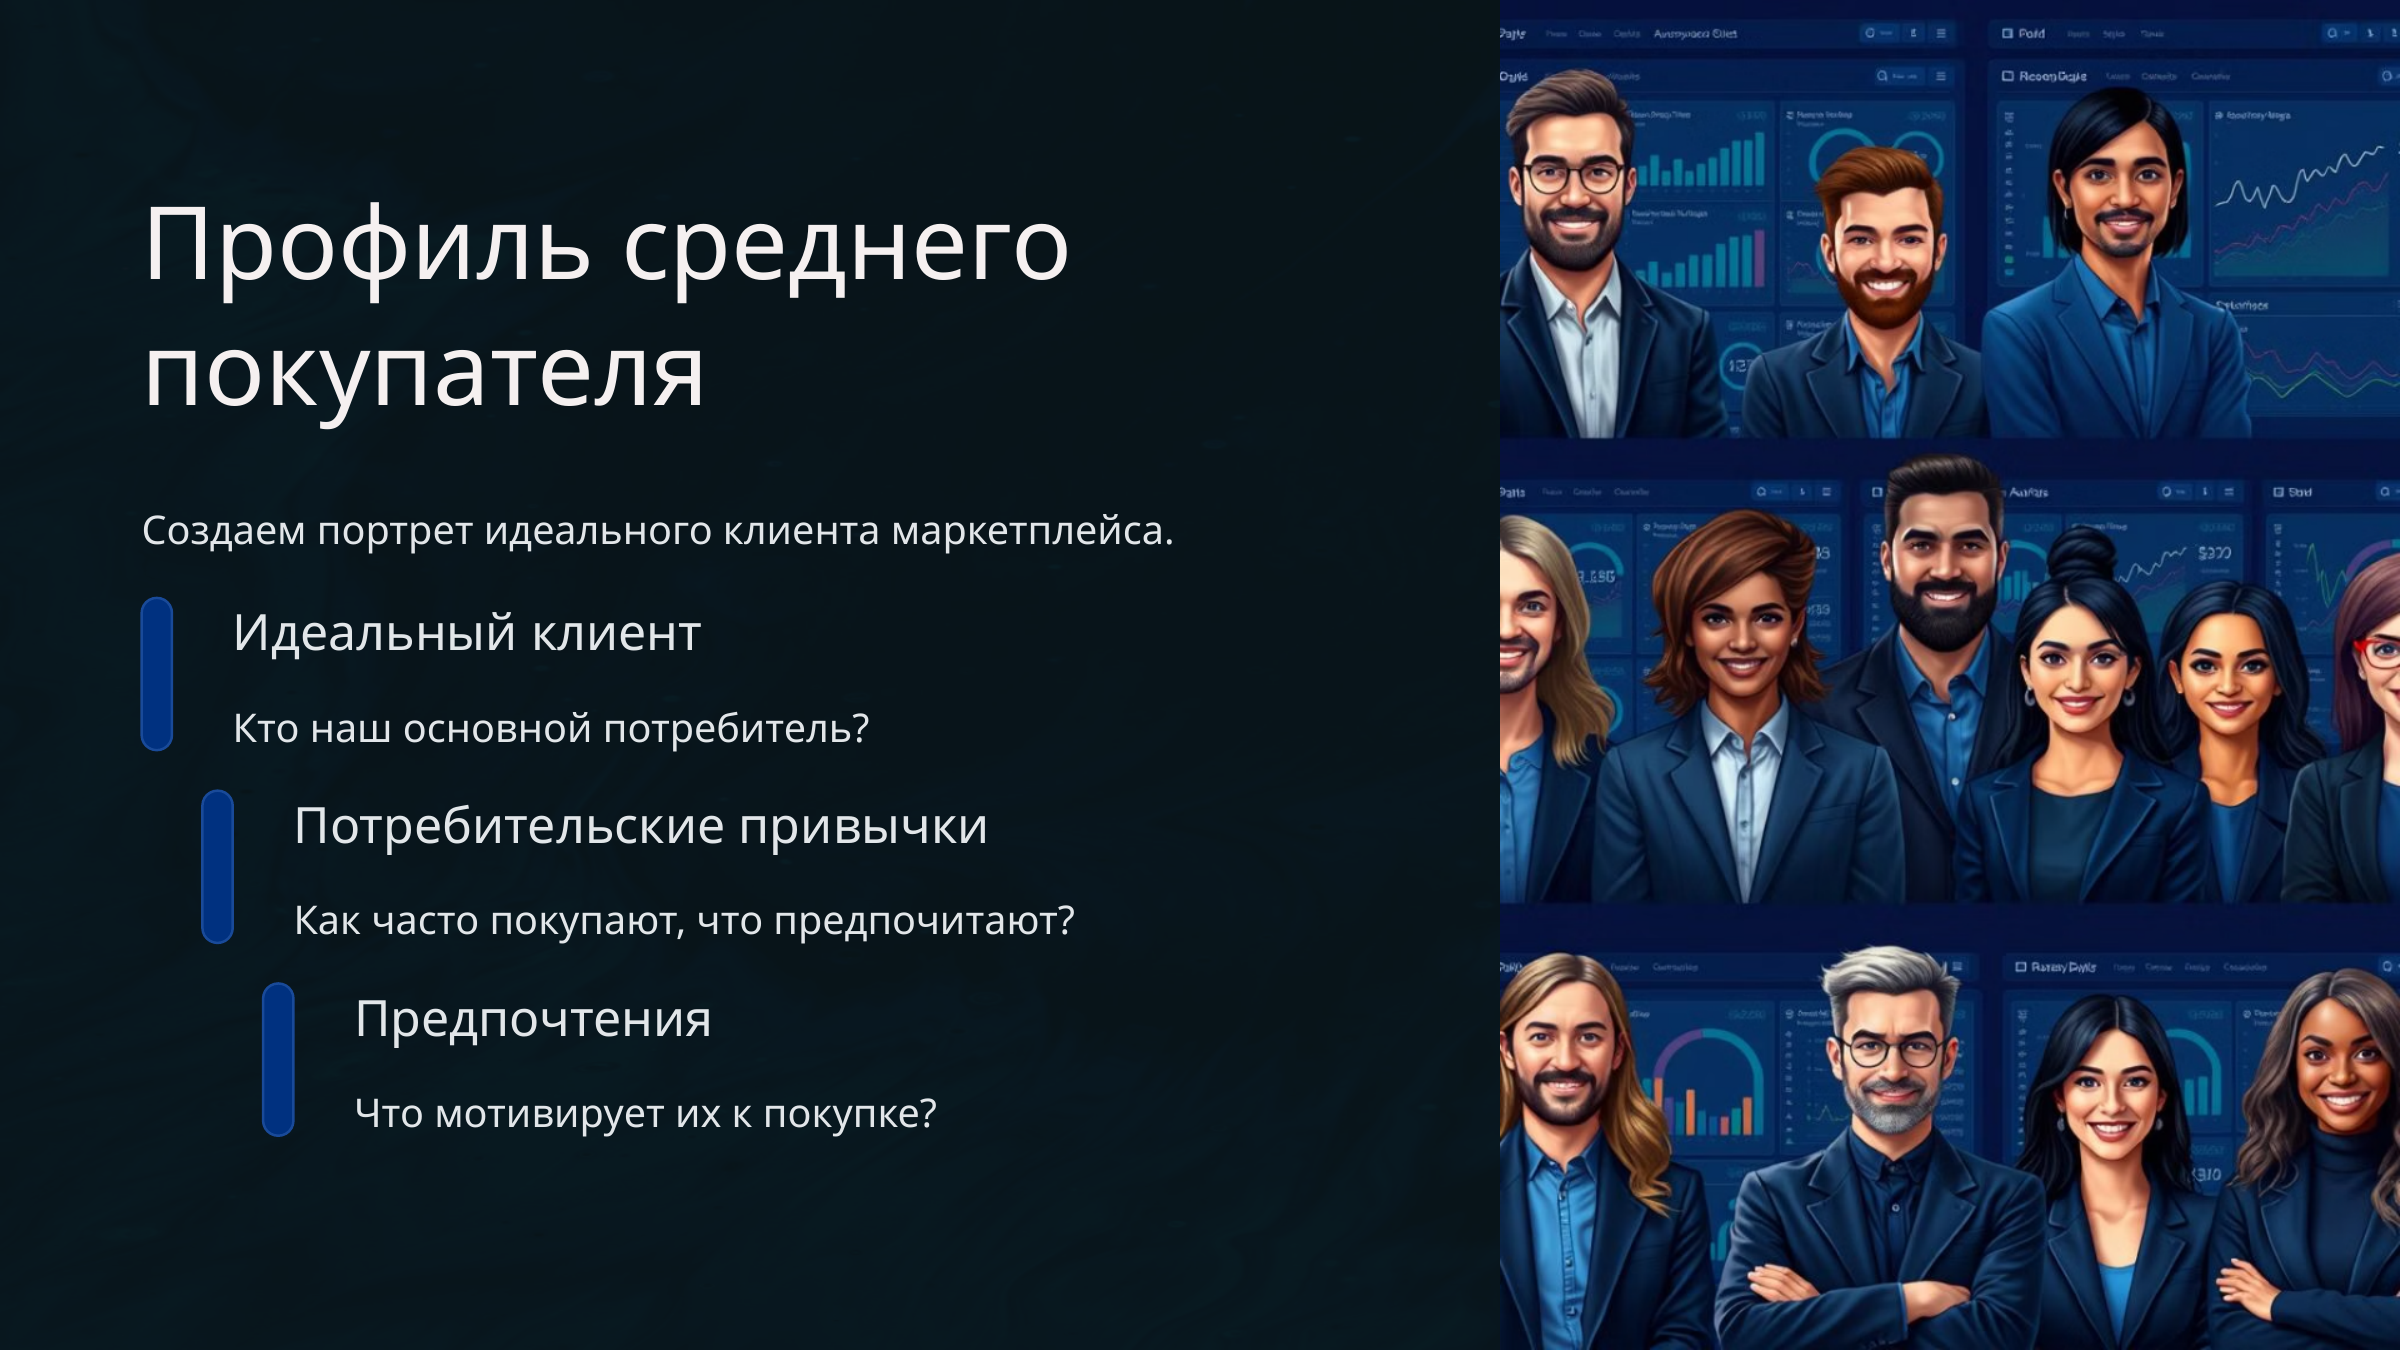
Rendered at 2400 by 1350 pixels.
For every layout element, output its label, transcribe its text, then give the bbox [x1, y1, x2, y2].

text_box Профиль среднего покупателя [141, 173, 1359, 427]
text_box Создаем портрет идеального клиента маркетплейса. [141, 487, 1359, 553]
text_box Идеальный клиент [232, 597, 739, 662]
text_box Кто наш основной потребитель? [232, 685, 1359, 751]
text_box [141, 597, 172, 751]
text_box [202, 790, 233, 943]
text_box Потребительские привычки [293, 790, 1036, 854]
text_box Как часто покупают, что предпочитают? [293, 878, 1359, 943]
picture [1499, 0, 2400, 1350]
text_box Что мотивирует их к покупке? [354, 1070, 1359, 1136]
text_box Предпочтения [354, 983, 861, 1047]
text_box [263, 983, 294, 1136]
